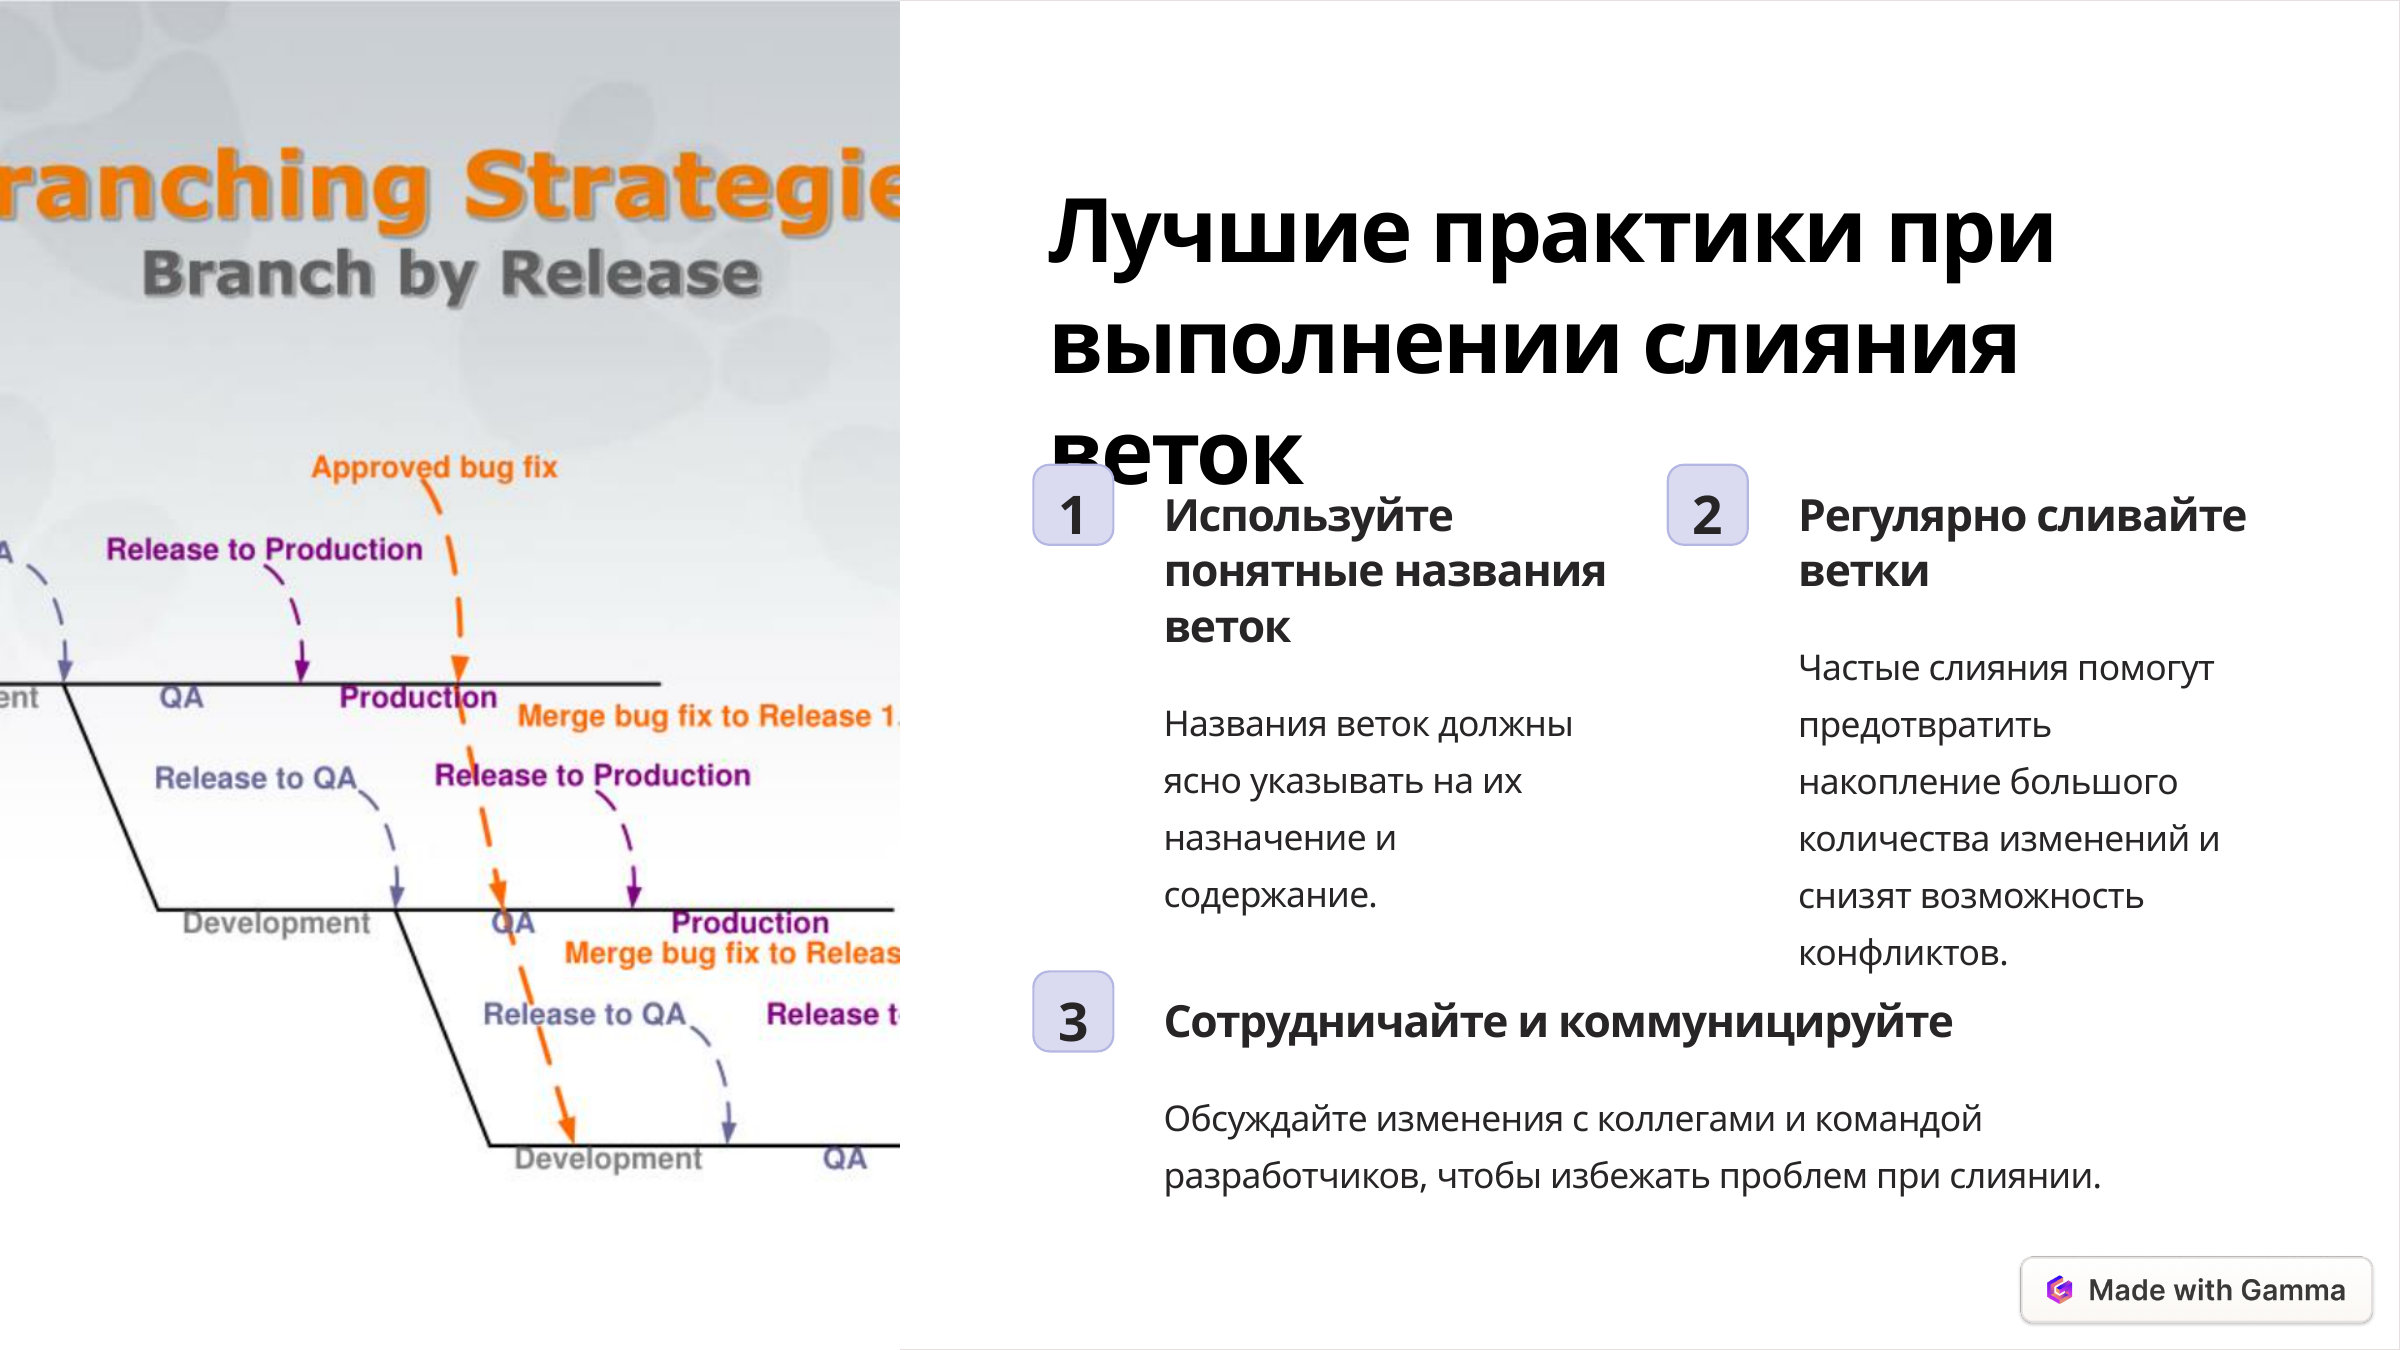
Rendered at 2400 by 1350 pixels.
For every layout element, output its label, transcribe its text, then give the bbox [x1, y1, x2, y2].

text_box Названия веток должны ясно указывать на их назначение и содержание. [1148, 679, 1633, 850]
text_box 1 [1060, 471, 1087, 539]
text_box 2 [1691, 471, 1724, 539]
picture [2008, 1244, 2385, 1335]
text_box [1033, 971, 1114, 1052]
text_box Используйте понятные названия веток [1148, 476, 1633, 644]
text_box Сотрудничайте и коммуницируйте [1148, 983, 1888, 1040]
text_box [900, 0, 2400, 1350]
text_box Обсуждайте изменения с коллегами и командой разработчиков, чтобы избежать проблем при слиянии. [1148, 1074, 2267, 1189]
text_box Лучшие практики при выполнении слияния веток [1033, 161, 2267, 384]
picture [0, 0, 900, 1350]
text_box Регулярно сливайте ветки [1783, 476, 2267, 589]
text_box Частые слияния помогут предотвратить накопление большого количества изменений и снизят возможность конфликтов. [1783, 623, 2267, 908]
text_box [1667, 464, 1748, 545]
text_box [1033, 464, 1114, 545]
text_box 3 [1056, 978, 1091, 1045]
